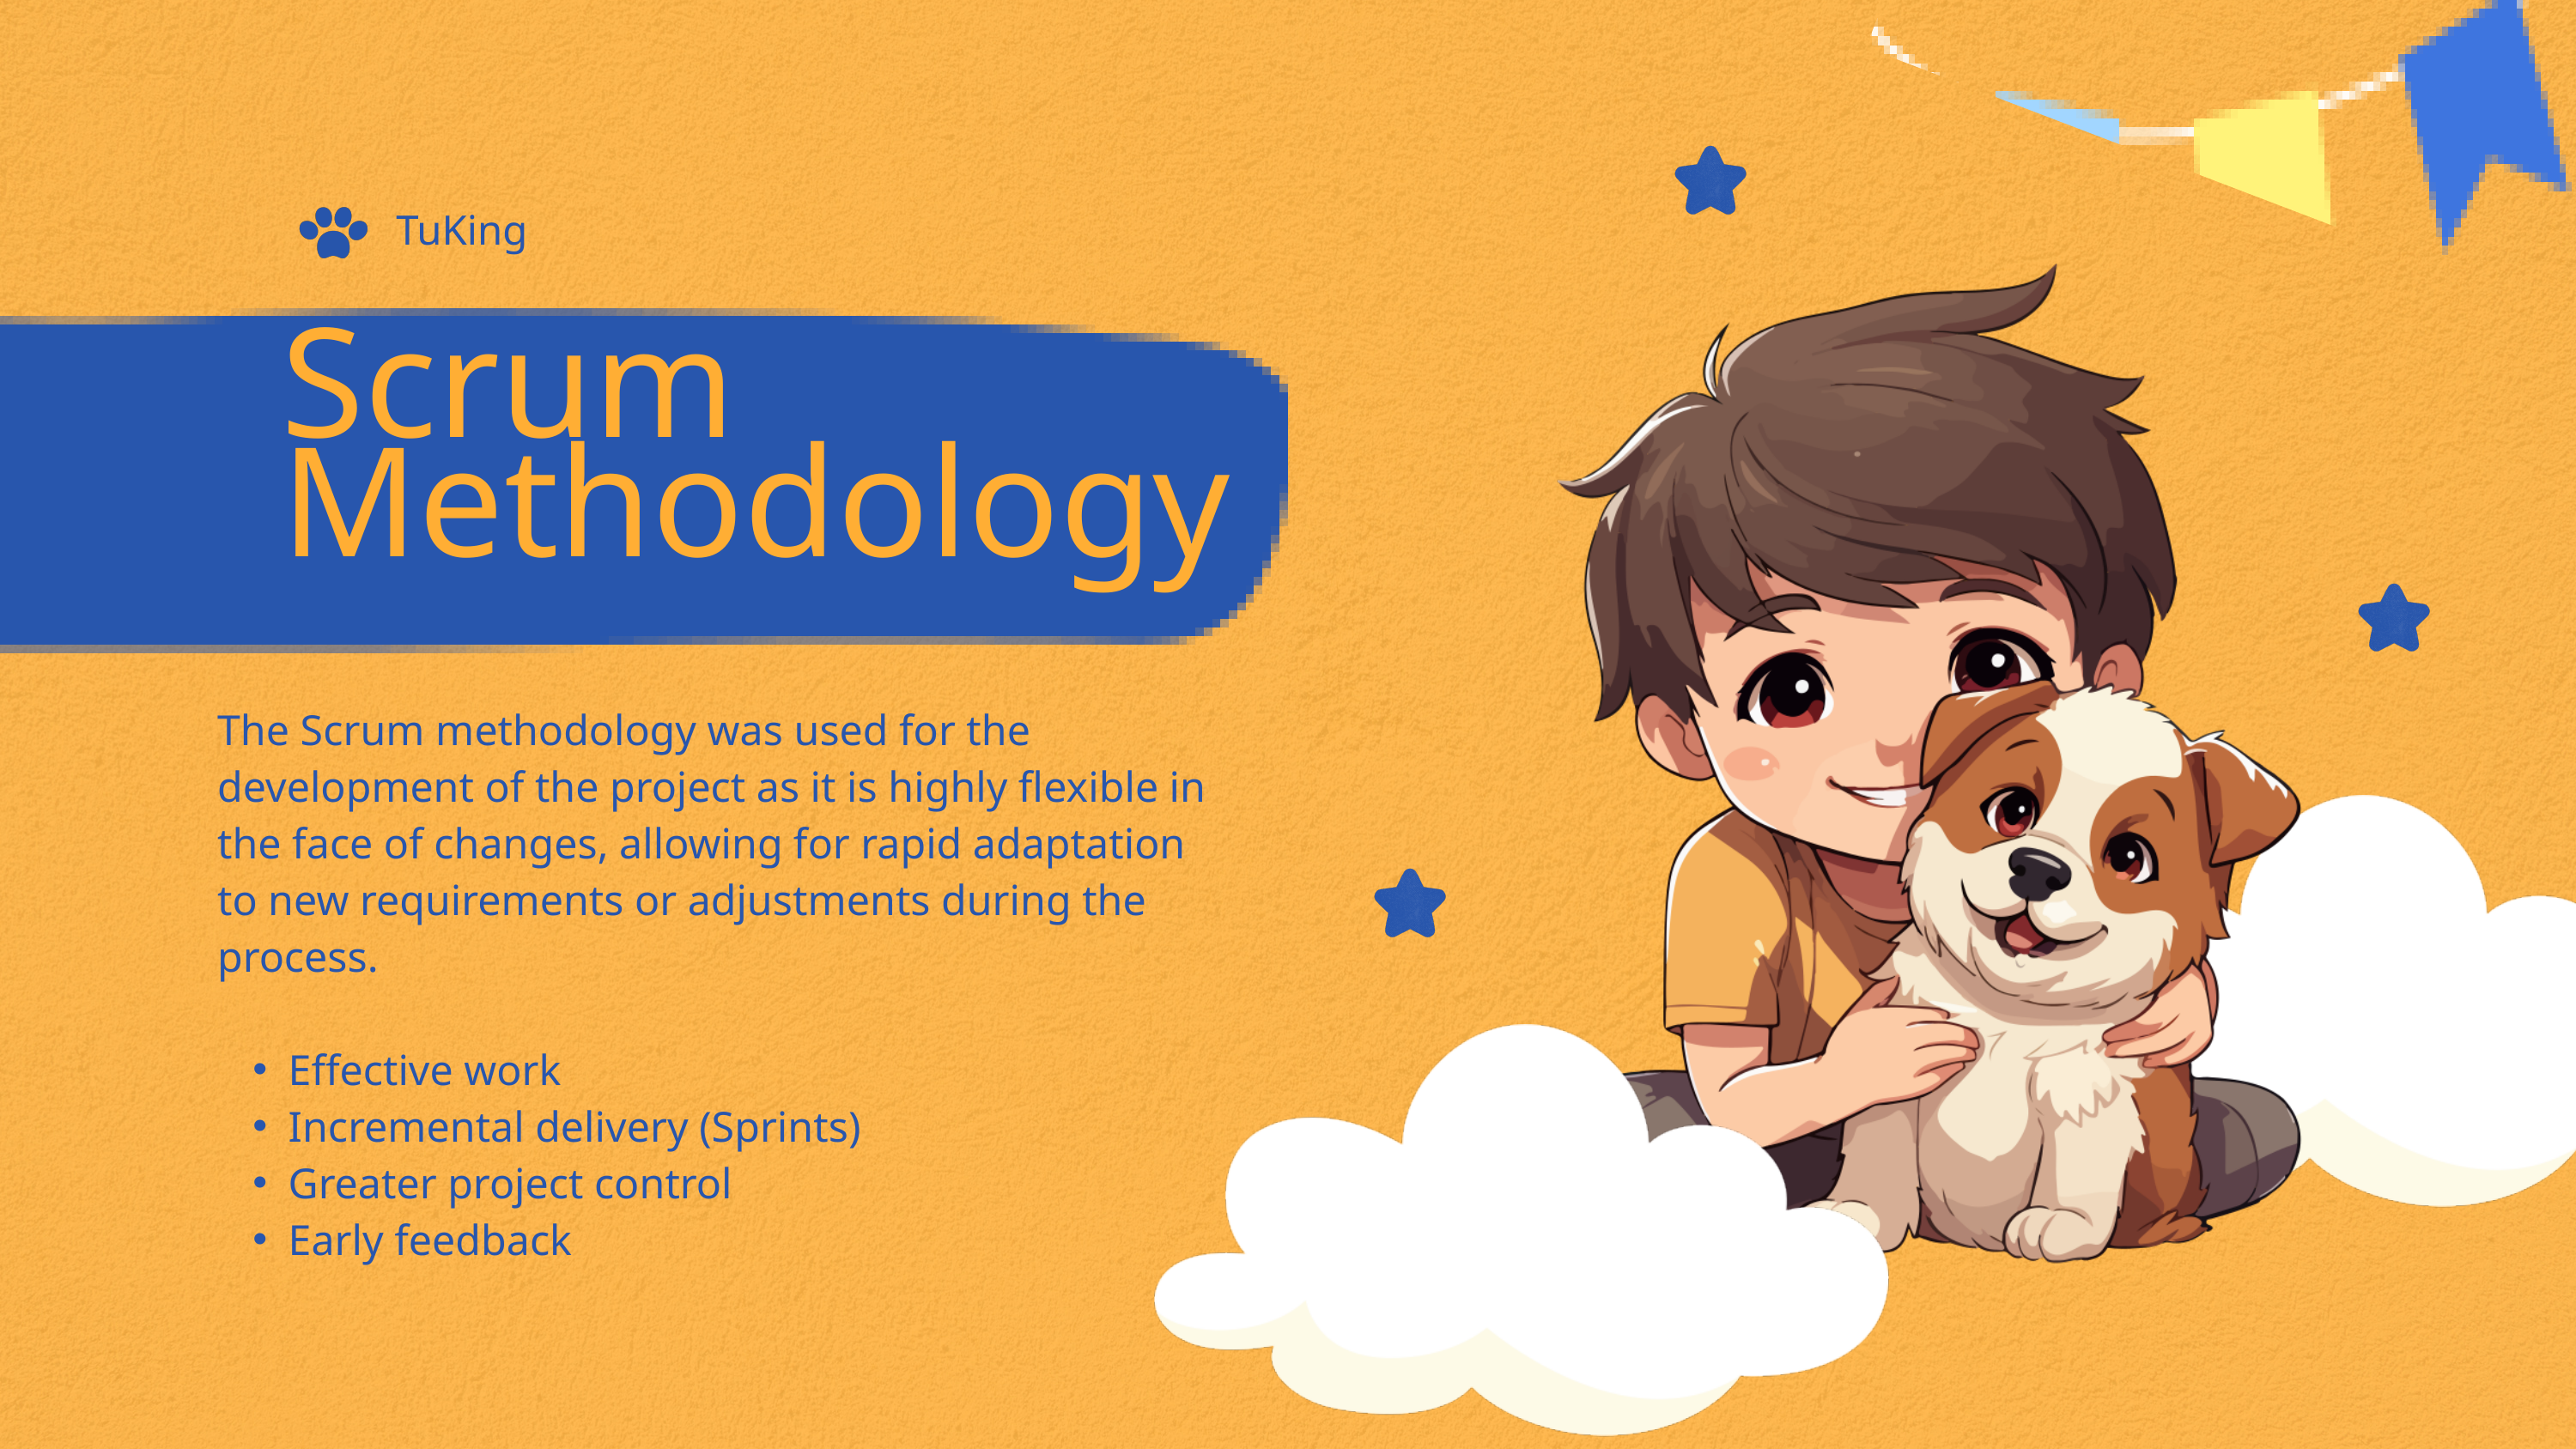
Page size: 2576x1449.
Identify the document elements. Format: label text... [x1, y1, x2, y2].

text_box [1673, 144, 1748, 216]
text_box [297, 204, 368, 258]
text_box [1151, 1024, 1901, 1449]
text_box [1549, 264, 2304, 1264]
text_box [2304, 795, 2576, 1220]
text_box The Scrum methodology was used for the development of the project as it is highly flexible in the face of changes, allowing for rapid adaptation to new requirements or adjustments during the process. Effective work Incremental delivery (Sprints) Greater project control Early feedback [217, 697, 1223, 1320]
text_box [2356, 582, 2432, 653]
text_box [0, 308, 1289, 653]
text_box [1372, 867, 1448, 939]
text_box [1866, 0, 2576, 319]
text_box Scrum Methodology [281, 348, 1242, 588]
text_box TuKing [396, 197, 689, 254]
text_box [0, 0, 2576, 1449]
